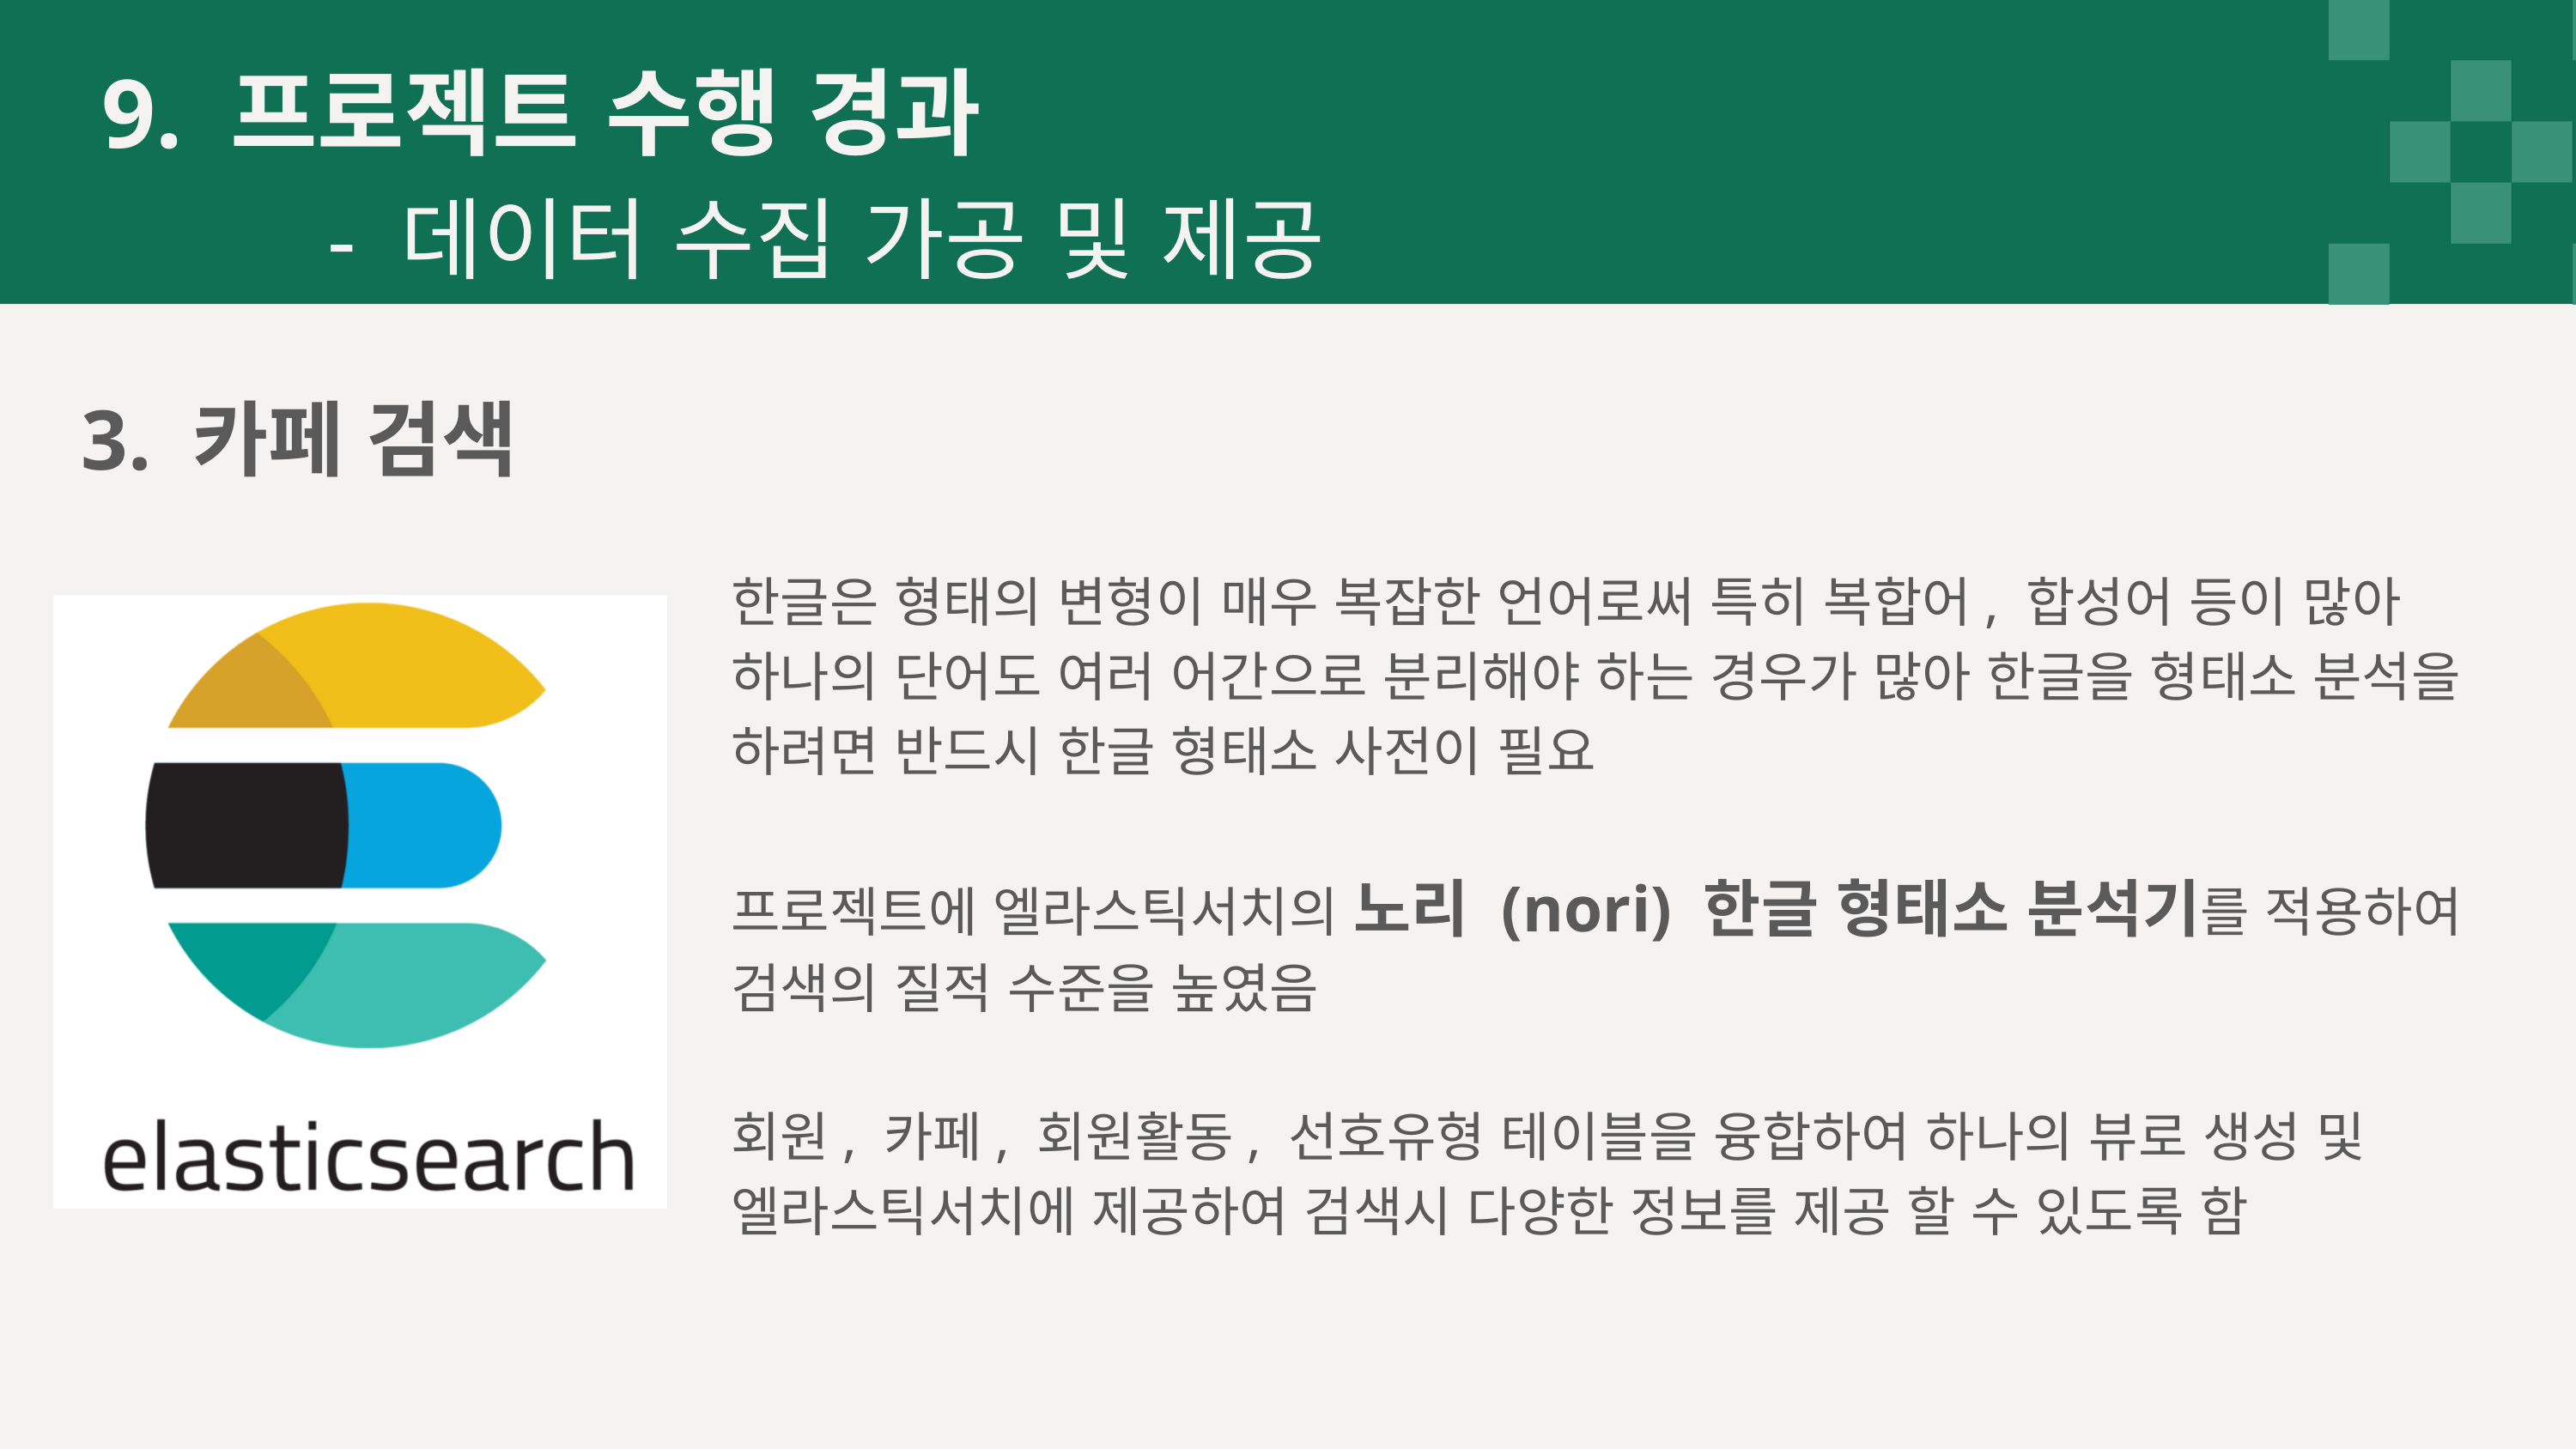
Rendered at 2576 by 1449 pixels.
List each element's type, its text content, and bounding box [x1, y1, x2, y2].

text_box 한글은 형태의 변형이 매우 복잡한 언어로써 특히 복합어, 합성어 등이 많아 하나의 단어도 여러 어간으로 분리해야 하는 경우가 많아 한글을 형태소 분석을 하려면 반드시 한글 형태소 사전이 필요 프로젝트에 엘라스틱서치의 노리 (nori) 한글 형태소 분석기를 적용하여 검색의 질적 수준을 높였음 회원, 카페, 회원활동, 선호유형 테이블을 융합하여 하나의 뷰로 생성 및 엘라스틱서치에 제공하여 검색시 다양한 정보를 제공 할 수 있도록 함 [726, 552, 2523, 1248]
picture [0, 0, 2576, 305]
picture [53, 595, 667, 1210]
text_box 3. 카페 검색 [76, 366, 1017, 493]
